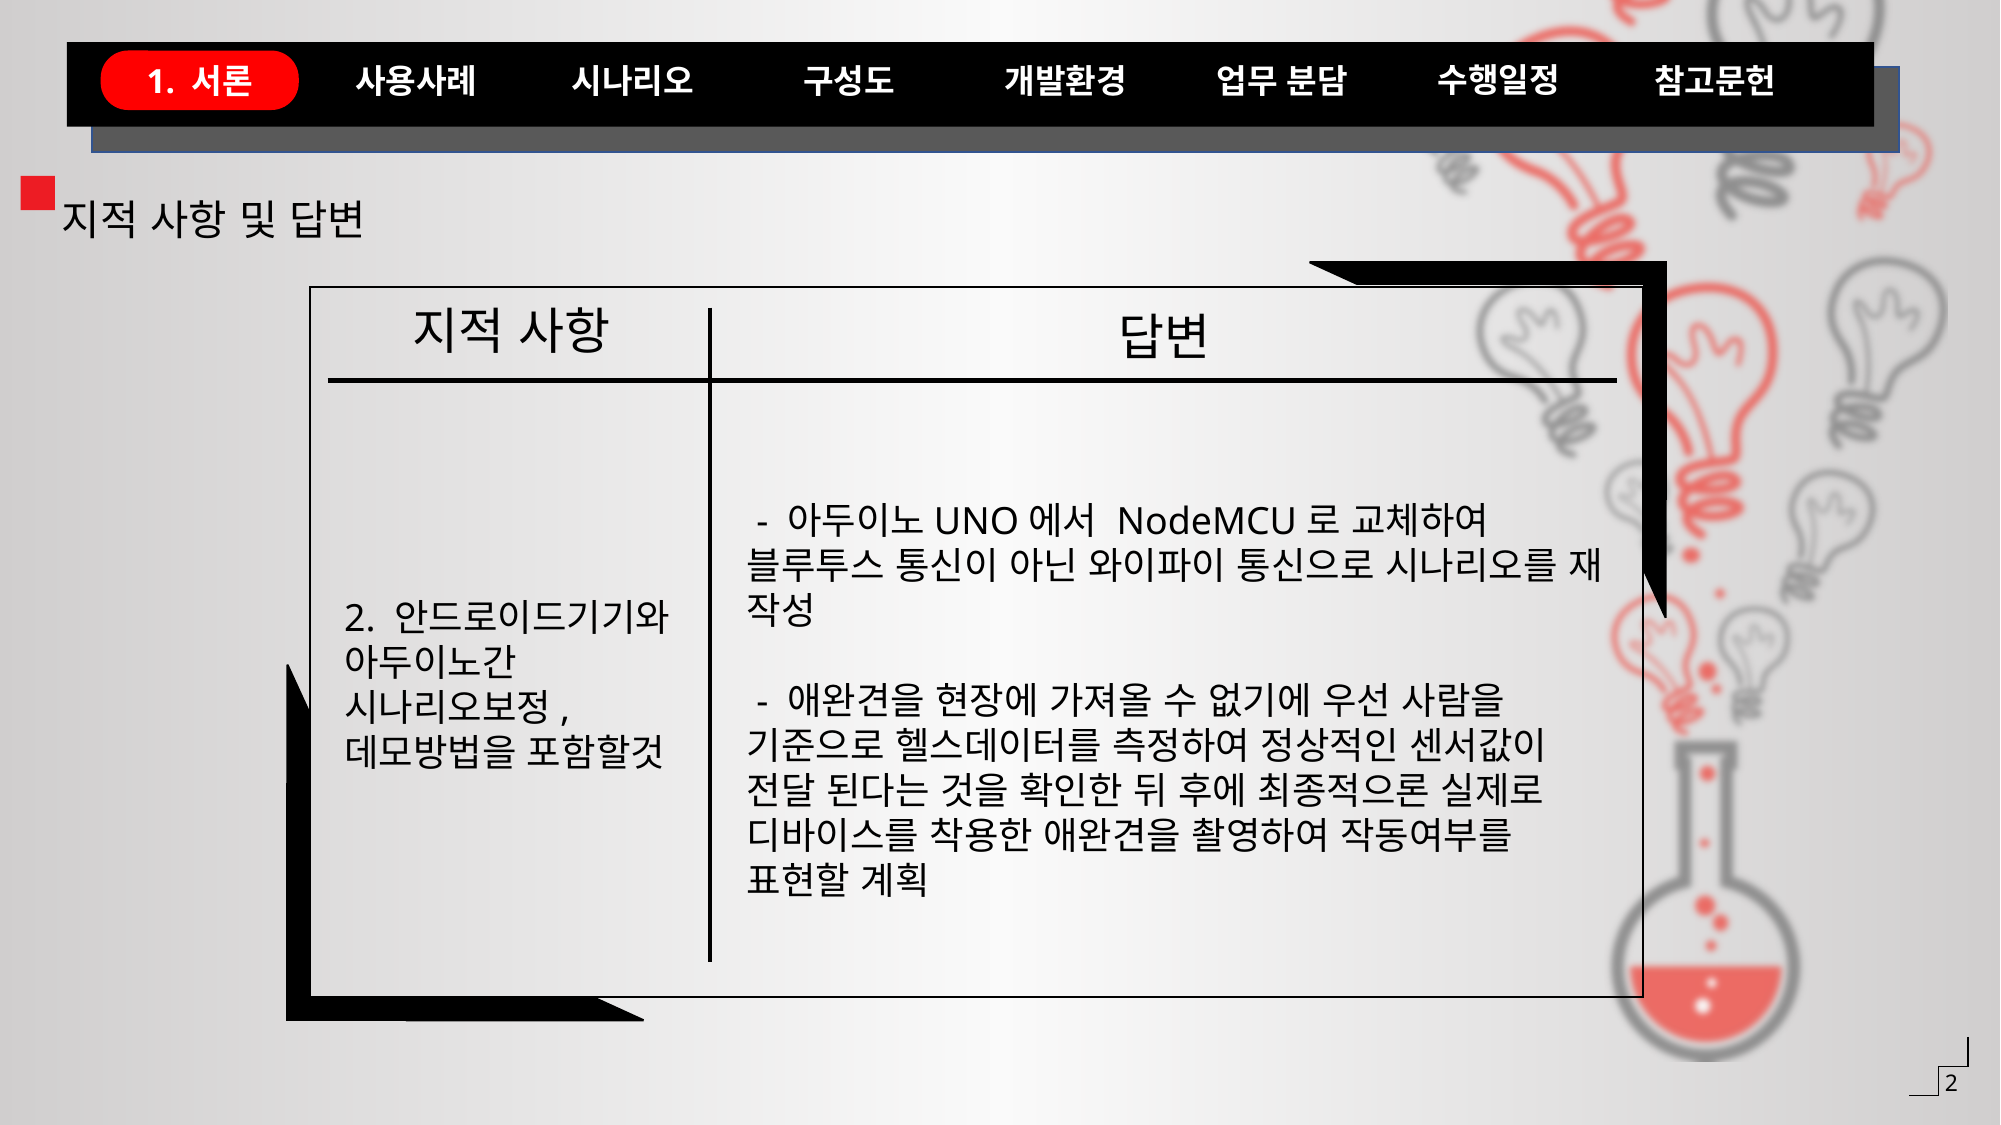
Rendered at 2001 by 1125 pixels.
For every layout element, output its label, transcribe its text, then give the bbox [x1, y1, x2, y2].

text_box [744, 50, 955, 110]
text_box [1171, 50, 1388, 110]
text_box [1388, 50, 1604, 110]
text_box 2. 안드로이드기기와 아두이노간 시나리오보정, 데모방법을 포함할것 [329, 586, 691, 782]
text_box [309, 286, 1374, 998]
text_box [1908, 1036, 1969, 1096]
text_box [20, 175, 456, 253]
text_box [521, 50, 744, 110]
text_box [955, 50, 1171, 110]
text_box [91, 128, 1374, 153]
text_box - 아두이노UNO에서 NodeMCU로 교체하여 블루투스 통신이 아닌 와이파이 통신으로 시나리오를 재 작성 - 애완견을 현장에 가져올 수 없기에 우선 사람을 기준으로 헬스데이터를 측정하여 정상적인 센서값이 전달 된다는 것을 확인한 뒤 후에 최종적으론 실제로 디바이스를 착용한 애완견을 촬영하여 작동여부를 표현할 계획 [731, 490, 1374, 910]
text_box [1309, 262, 1666, 618]
text_box [66, 41, 1374, 128]
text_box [1604, 50, 1827, 110]
text_box 2 [1930, 1061, 1974, 1104]
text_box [305, 50, 521, 110]
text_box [287, 664, 644, 1021]
text_box 지적 사항 [379, 292, 644, 368]
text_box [88, 50, 305, 110]
text_box 답변 [1033, 298, 1297, 373]
picture [1374, 0, 1948, 1062]
